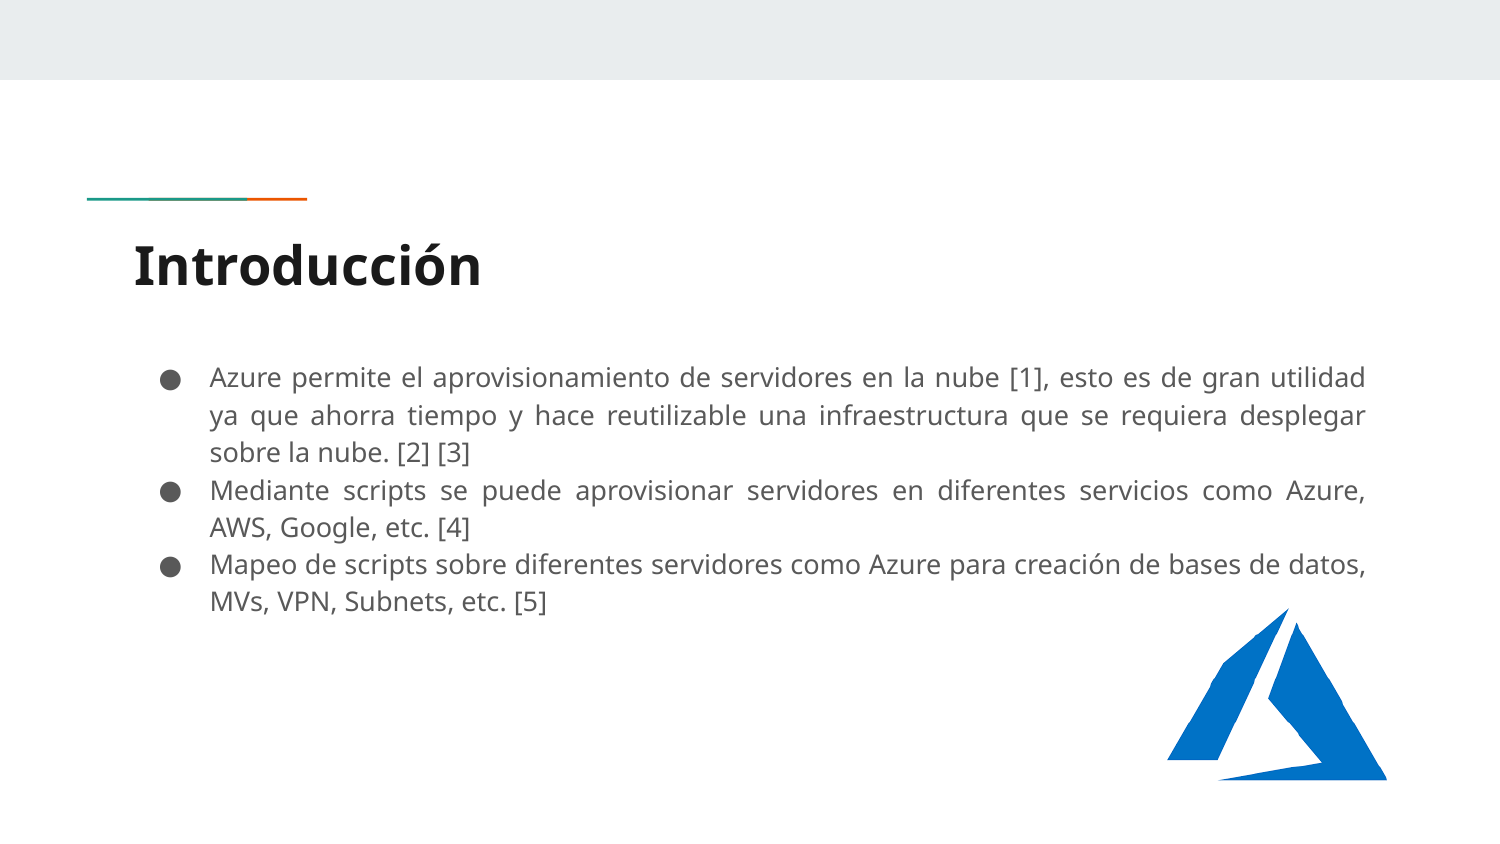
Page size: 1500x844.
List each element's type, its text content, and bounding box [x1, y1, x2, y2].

title Introducción [119, 216, 1381, 305]
list Azure permite el aprovisionamiento de servidores en la nube [1], esto es de gran utilidad ya que ahorra tiempo y hace reutilizable una infraestructura que se requiera desplegar sobre la nube. [2] [3] Mediante scripts se puede aprovisionar servidores en diferentes servicios como Azure, AWS, Google, etc. [4] Mapeo de scripts sobre diferentes servidores como Azure para creación de bases de datos, MVs, VPN, Subnets, etc. [5] [119, 341, 1381, 712]
picture [1167, 591, 1387, 811]
